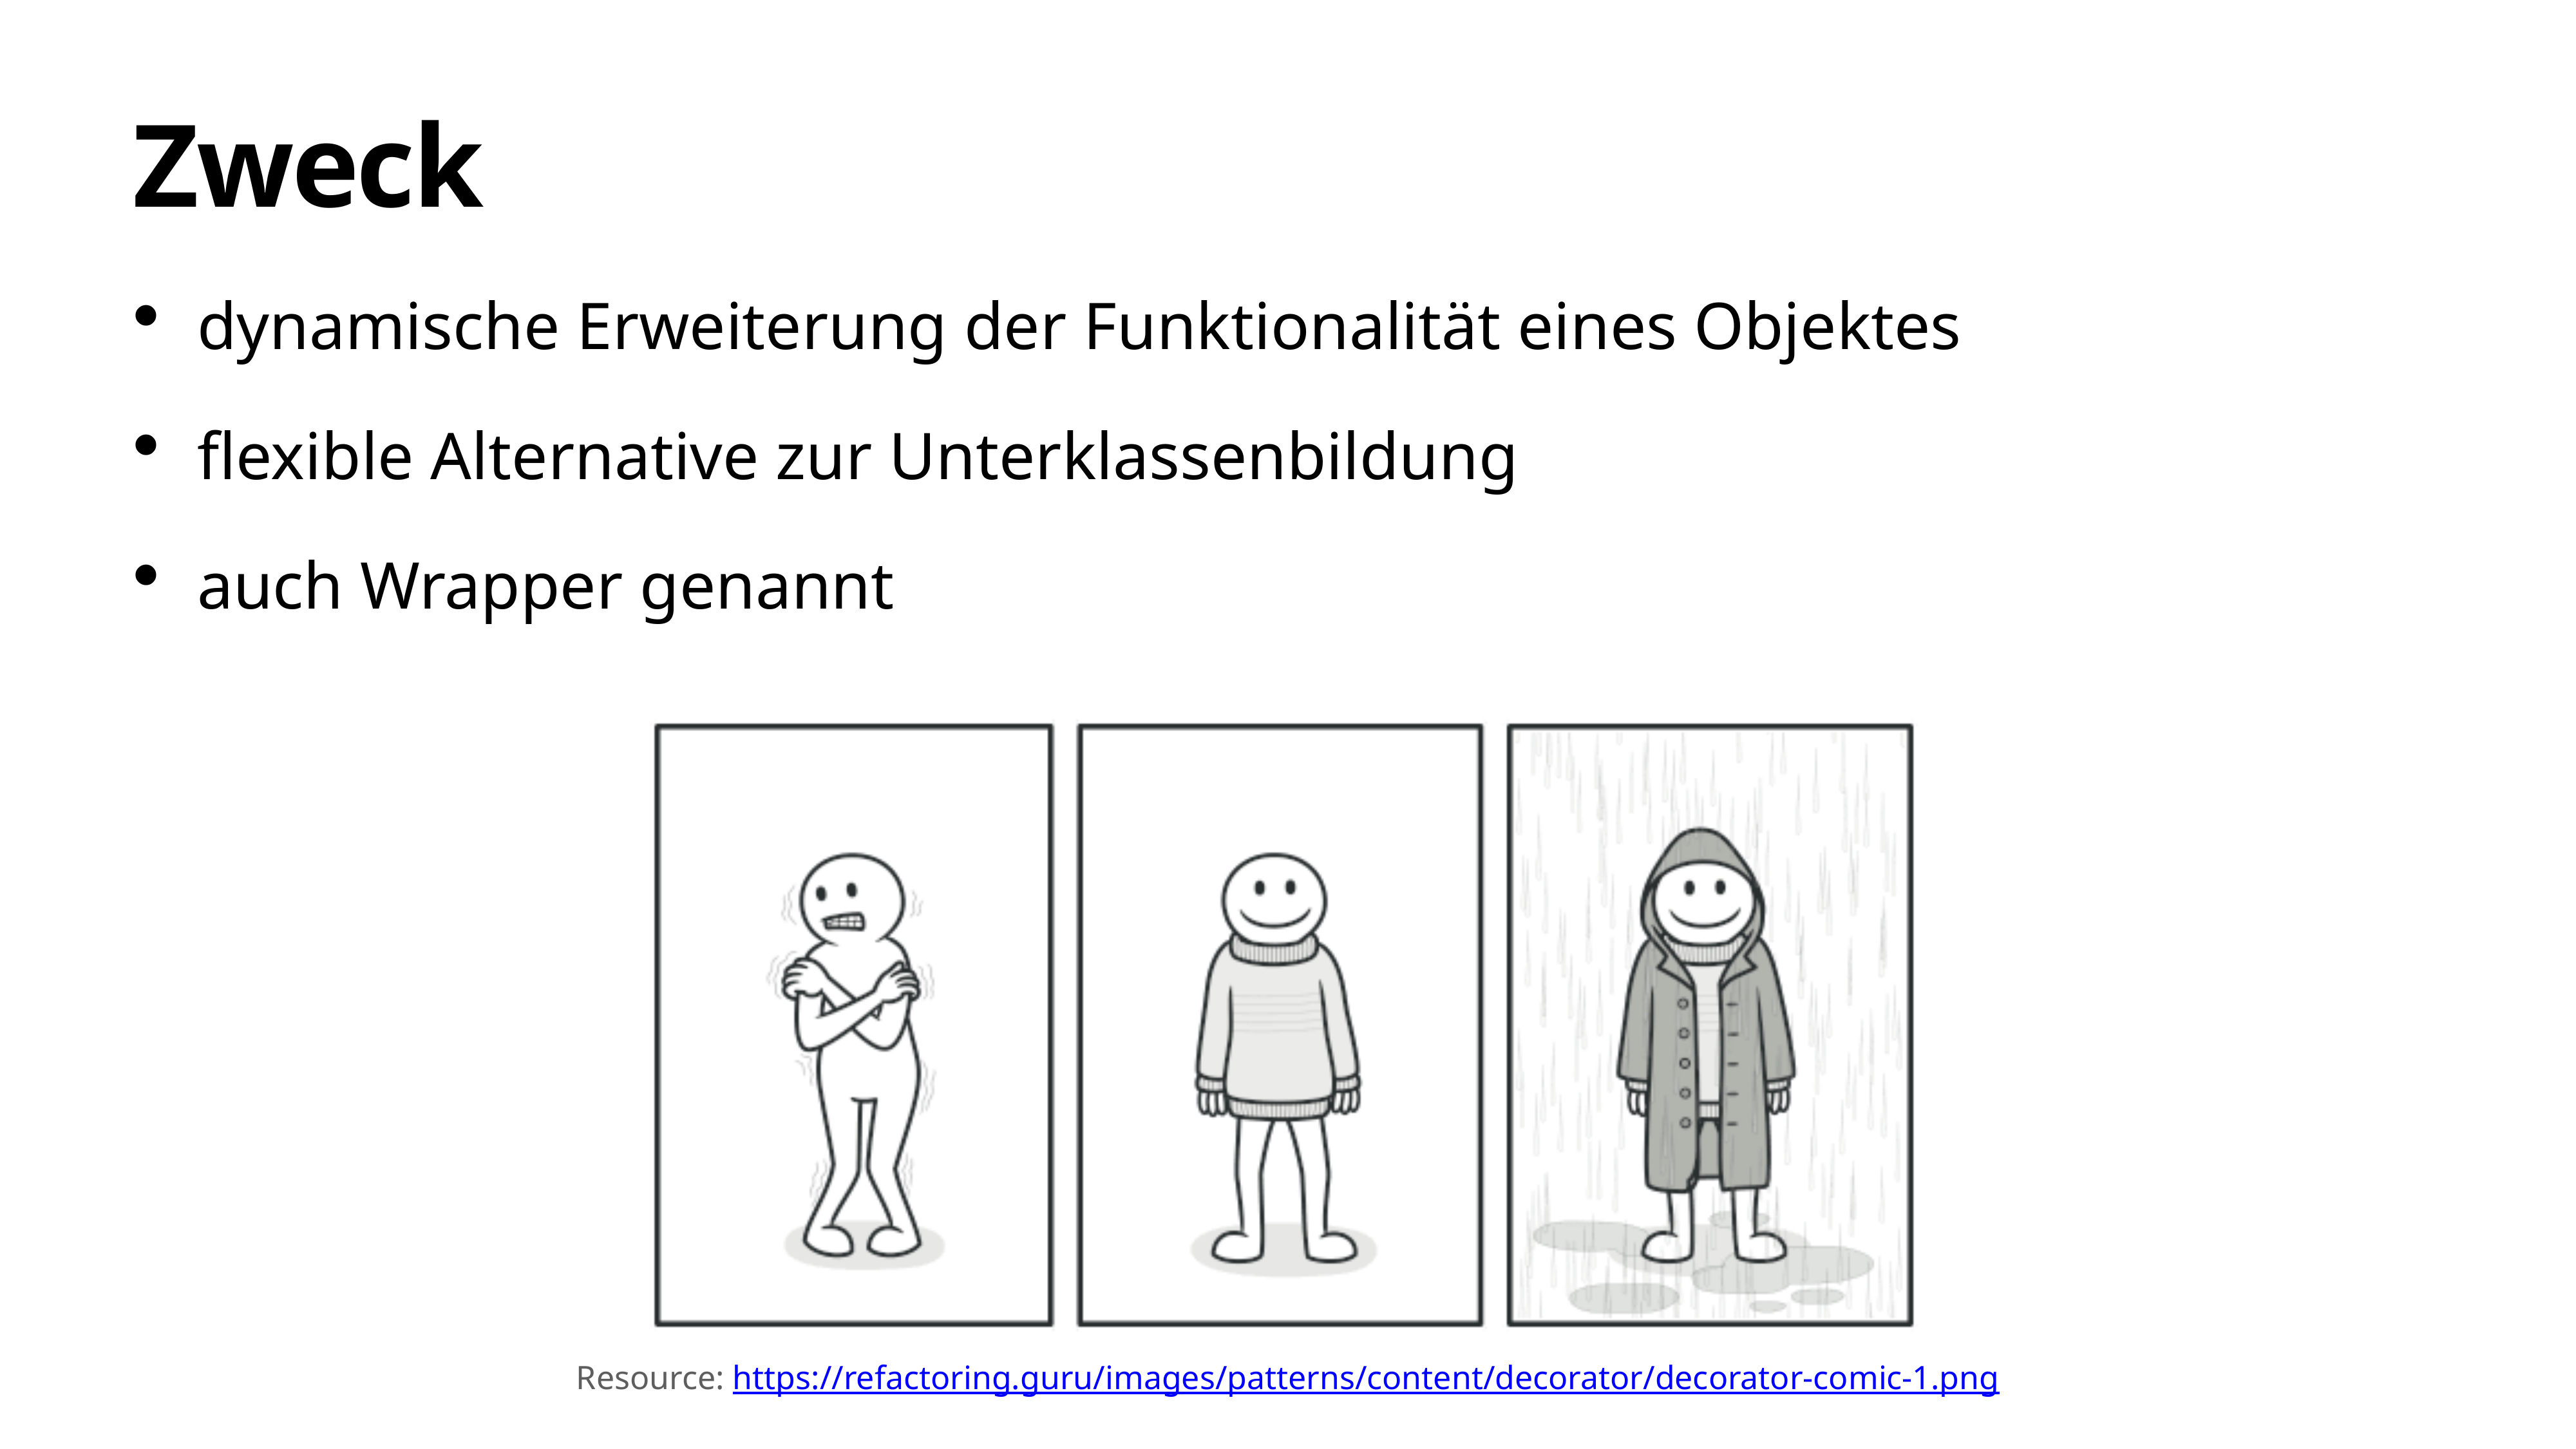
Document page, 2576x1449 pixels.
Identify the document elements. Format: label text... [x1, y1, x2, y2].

title Zweck [127, 113, 2449, 266]
text_box Resource: https://refactoring.guru/images/patterns/content/decorator/decorator-comic-1.png [571, 1352, 2005, 1406]
picture [647, 714, 1929, 1348]
list dynamische Erweiterung der Funktionalität eines Objektes flexible Alternative zur Unterklassenbildung auch Wrapper genannt [127, 288, 2449, 1161]
